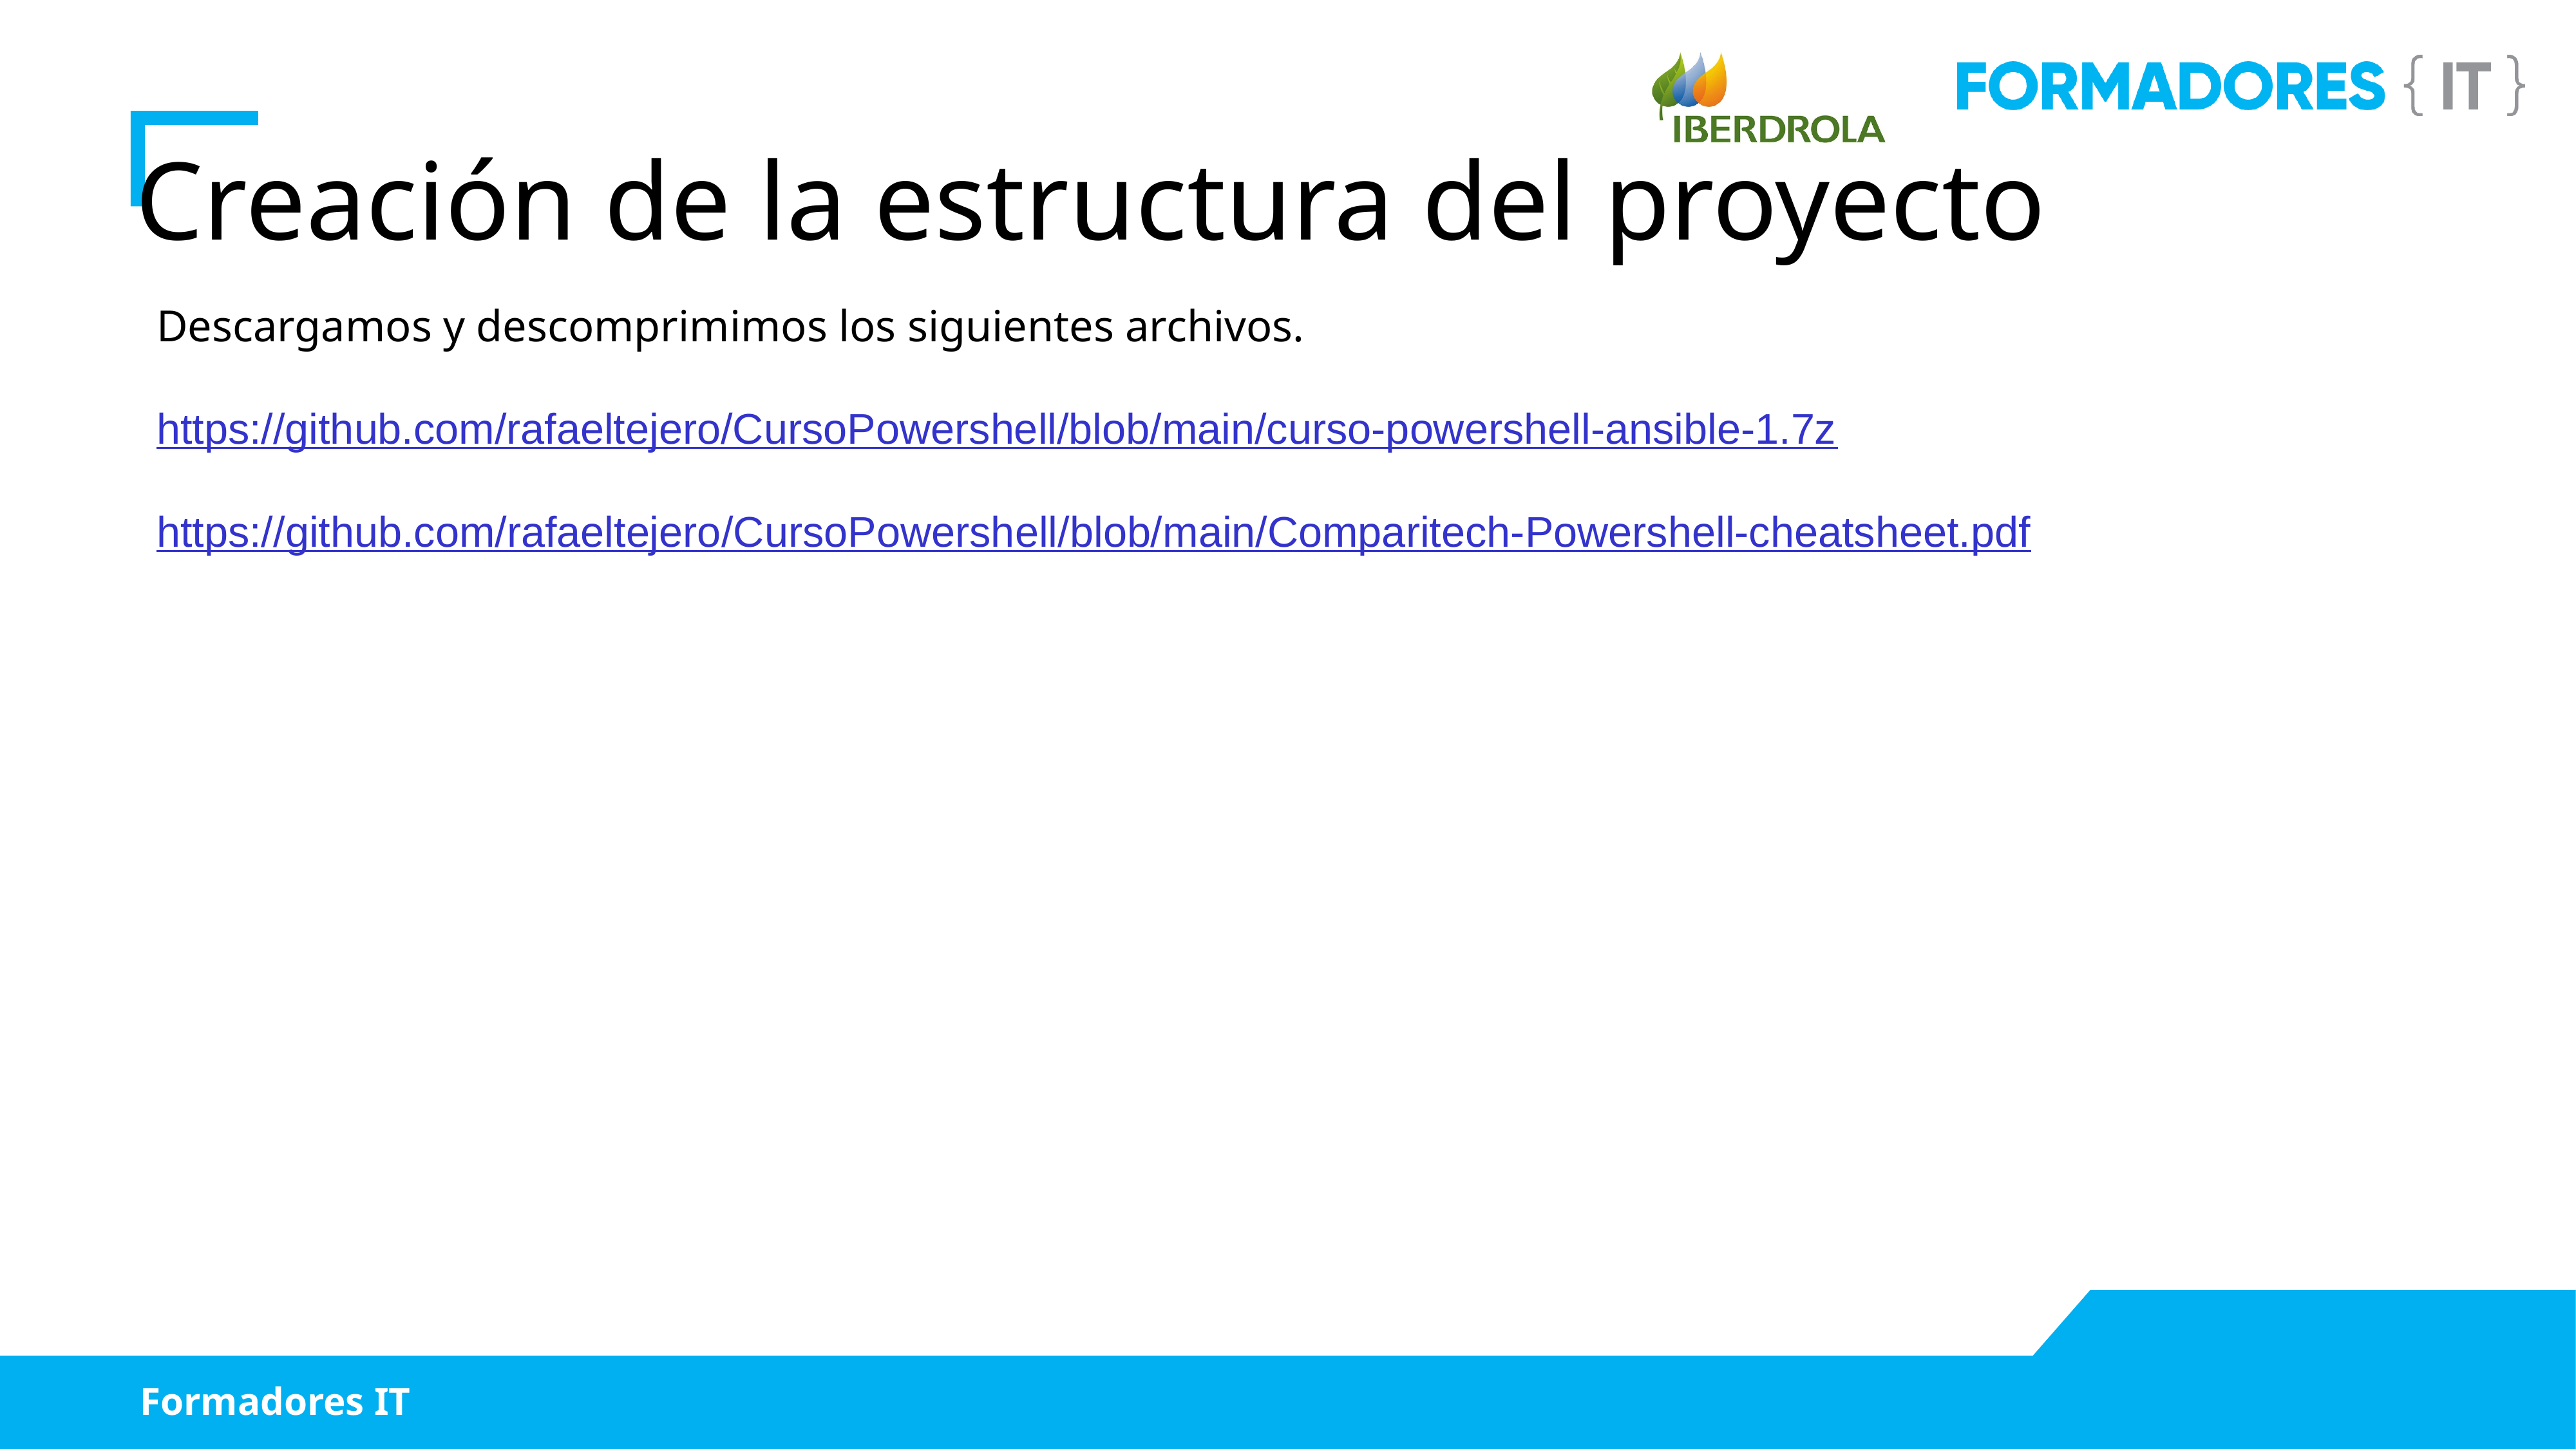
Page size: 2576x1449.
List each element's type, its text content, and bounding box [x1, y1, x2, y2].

picture [1645, 21, 1890, 128]
text_box Creación de la estructura del proyecto [126, 128, 2056, 267]
text_box [152, 308, 2407, 1184]
text_box Descargamos y descomprimimos los siguientes archivos. https://github.com/rafaeltejero/CursoPowershell/blob/main/curso-powershell-ansible-1.7z https://github.com/rafaeltejero/CursoPowershell/blob/main/Comparitech-Powershell-cheatsheet.pdf [147, 293, 2475, 1170]
picture [1957, 55, 2525, 116]
